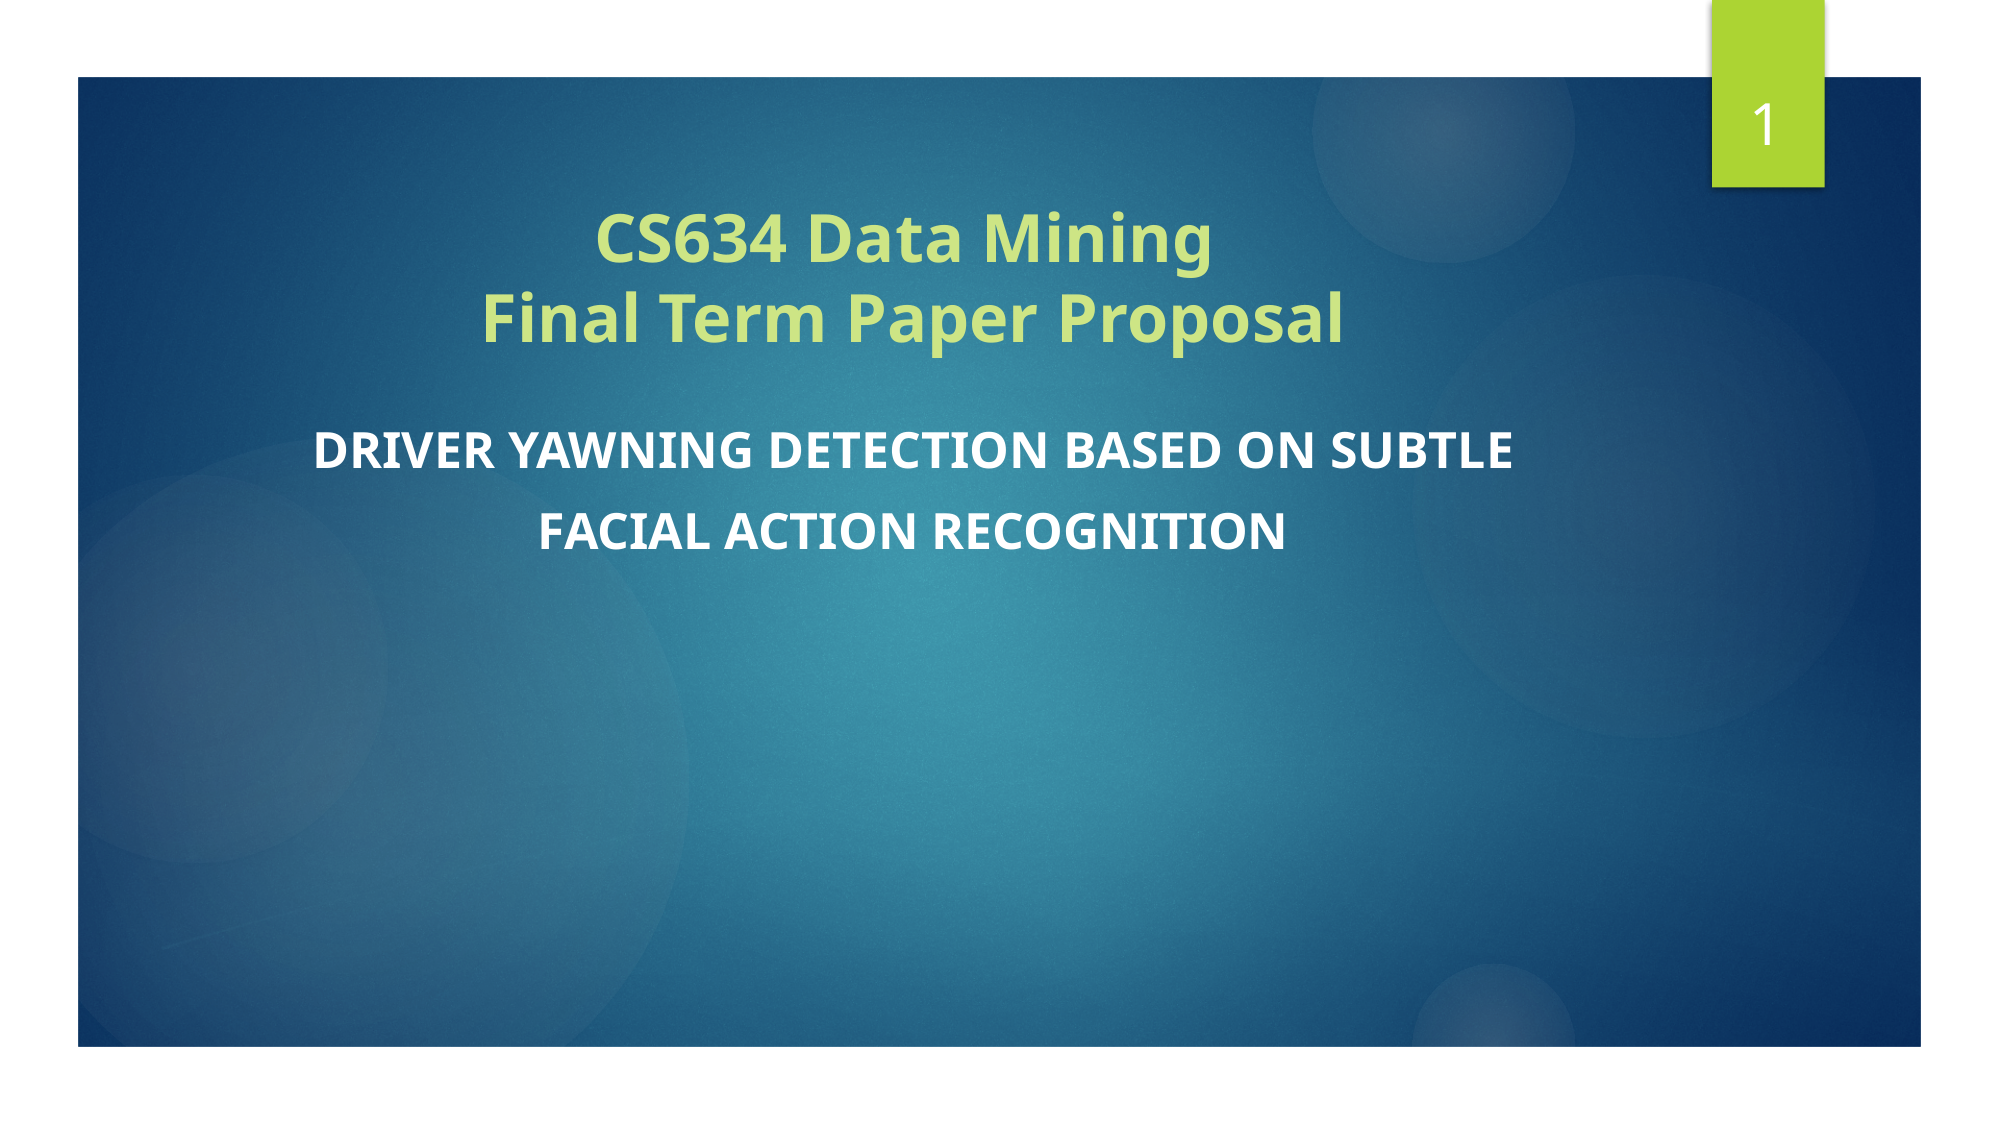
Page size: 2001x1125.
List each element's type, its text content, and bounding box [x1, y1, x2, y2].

title CS634 Data Mining Final Term Paper Proposal [189, 159, 1638, 364]
subtitle Driver Yawning Detection Based on Subtle Facial Action Recognition [189, 410, 1638, 925]
slide_number 1 [1698, 48, 1836, 174]
